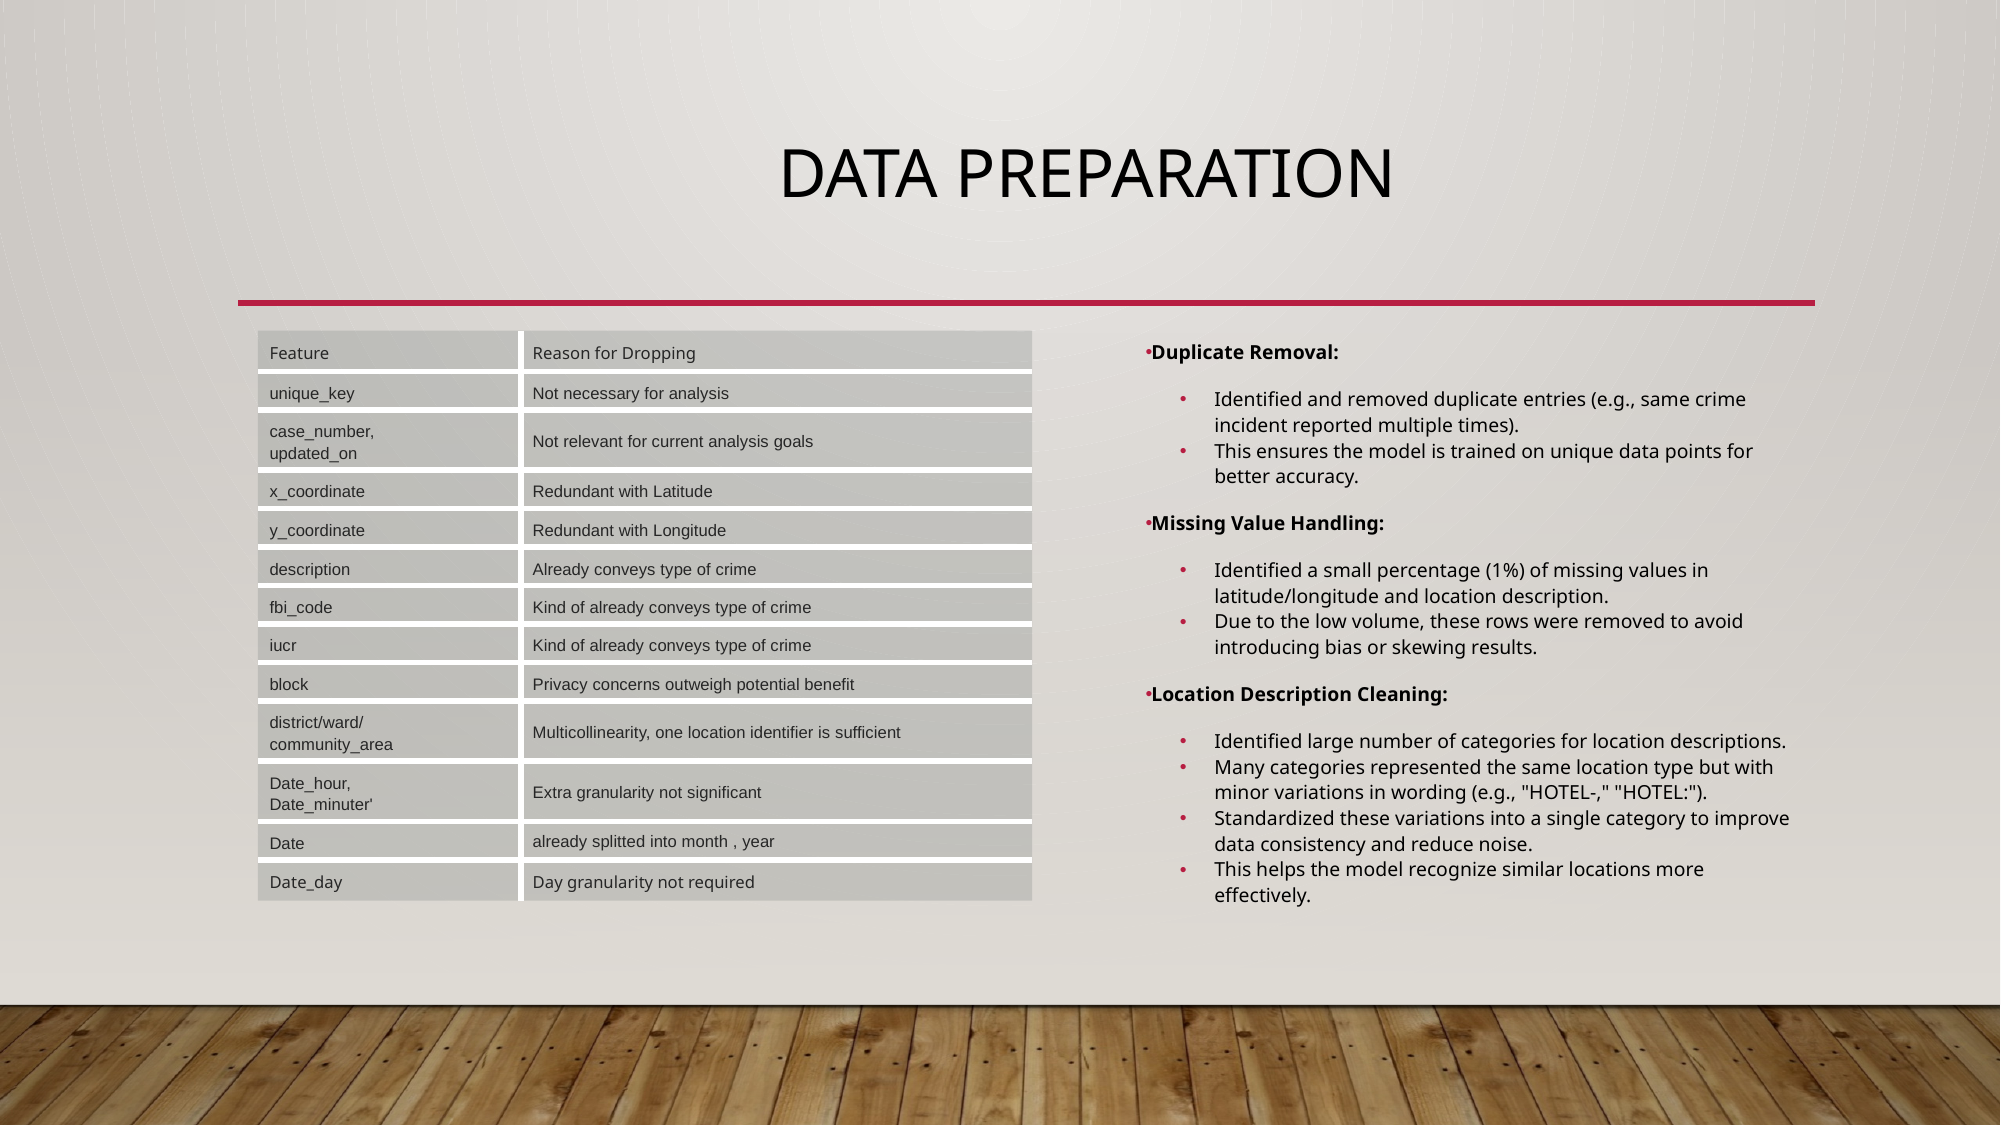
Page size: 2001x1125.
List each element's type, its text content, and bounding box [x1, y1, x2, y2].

table_cell district/ward/ community_area [258, 704, 518, 758]
table_cell x_coordinate [258, 473, 518, 506]
table_cell Already conveys type of crime [524, 550, 1032, 583]
table_cell Privacy concerns outweigh potential benefit [524, 665, 1032, 698]
table_cell Redundant with Latitude [524, 473, 1032, 506]
table_cell iucr [258, 627, 518, 660]
table_cell already splitted into month , year [524, 824, 1032, 857]
table_cell block [258, 665, 518, 698]
table_cell unique_key [258, 374, 518, 407]
title Data Preparation [238, 131, 1814, 305]
table_cell Day granularity not required [524, 863, 1032, 901]
picture [0, 1005, 2000, 1125]
table_cell description [258, 550, 518, 583]
table_cell Date_hour, Date_minuter' [258, 764, 518, 819]
table_cell Extra granularity not significant [524, 764, 1032, 819]
table_cell Not necessary for analysis [524, 374, 1032, 407]
table_header Reason for Dropping [524, 331, 1032, 369]
table_cell Not relevant for current analysis goals [524, 413, 1032, 467]
text_box Duplicate Removal: Identified and removed duplicate entries (e.g., same crime incident reported multiple times). This ensures the model is trained on unique data points for better accuracy. Missing Value Handling: Identified a small percentage (1%) of missing values in latitude/longitude and location description. Due to the low volume, these rows were removed to avoid introducing bias or skewing results. Location Description Cleaning: Identified large number of categories for location descriptions. Many categories represented the same location type but with minor variations in wording (e.g., "HOTEL-," "HOTEL:"). Standardized these variations into a single category to improve data consistency and reduce noise. This helps the model recognize similar locations more effectively. [1130, 330, 1814, 925]
table_cell Redundant with Longitude [524, 511, 1032, 544]
table_cell Kind of already conveys type of crime [524, 627, 1032, 660]
table_cell Date [258, 824, 518, 857]
table_cell Kind of already conveys type of crime [524, 588, 1032, 621]
table_cell Multicollinearity, one location identifier is sufficient [524, 704, 1032, 758]
table_cell Date_day [258, 863, 518, 901]
table_cell y_coordinate [258, 511, 518, 544]
table_cell fbi_code [258, 588, 518, 621]
table_header Feature [258, 331, 518, 369]
table_cell case_number, updated_on [258, 413, 518, 467]
